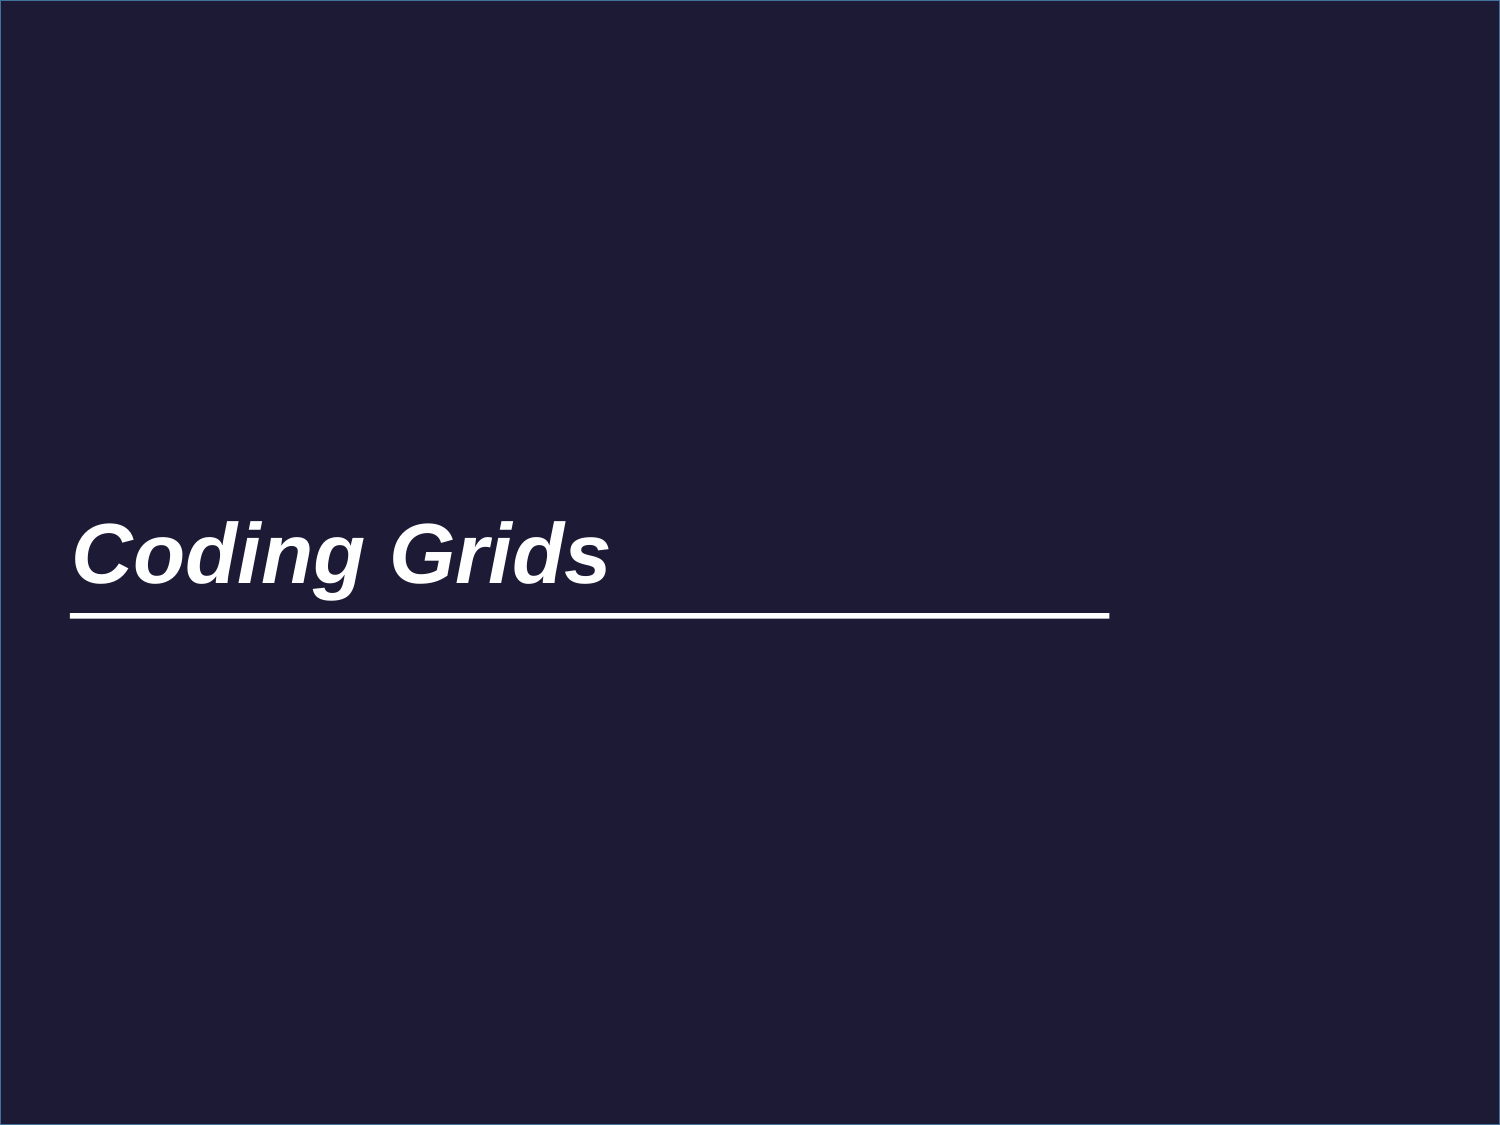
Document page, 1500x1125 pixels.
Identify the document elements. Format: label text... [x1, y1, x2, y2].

title Coding Grids [63, 483, 1415, 628]
